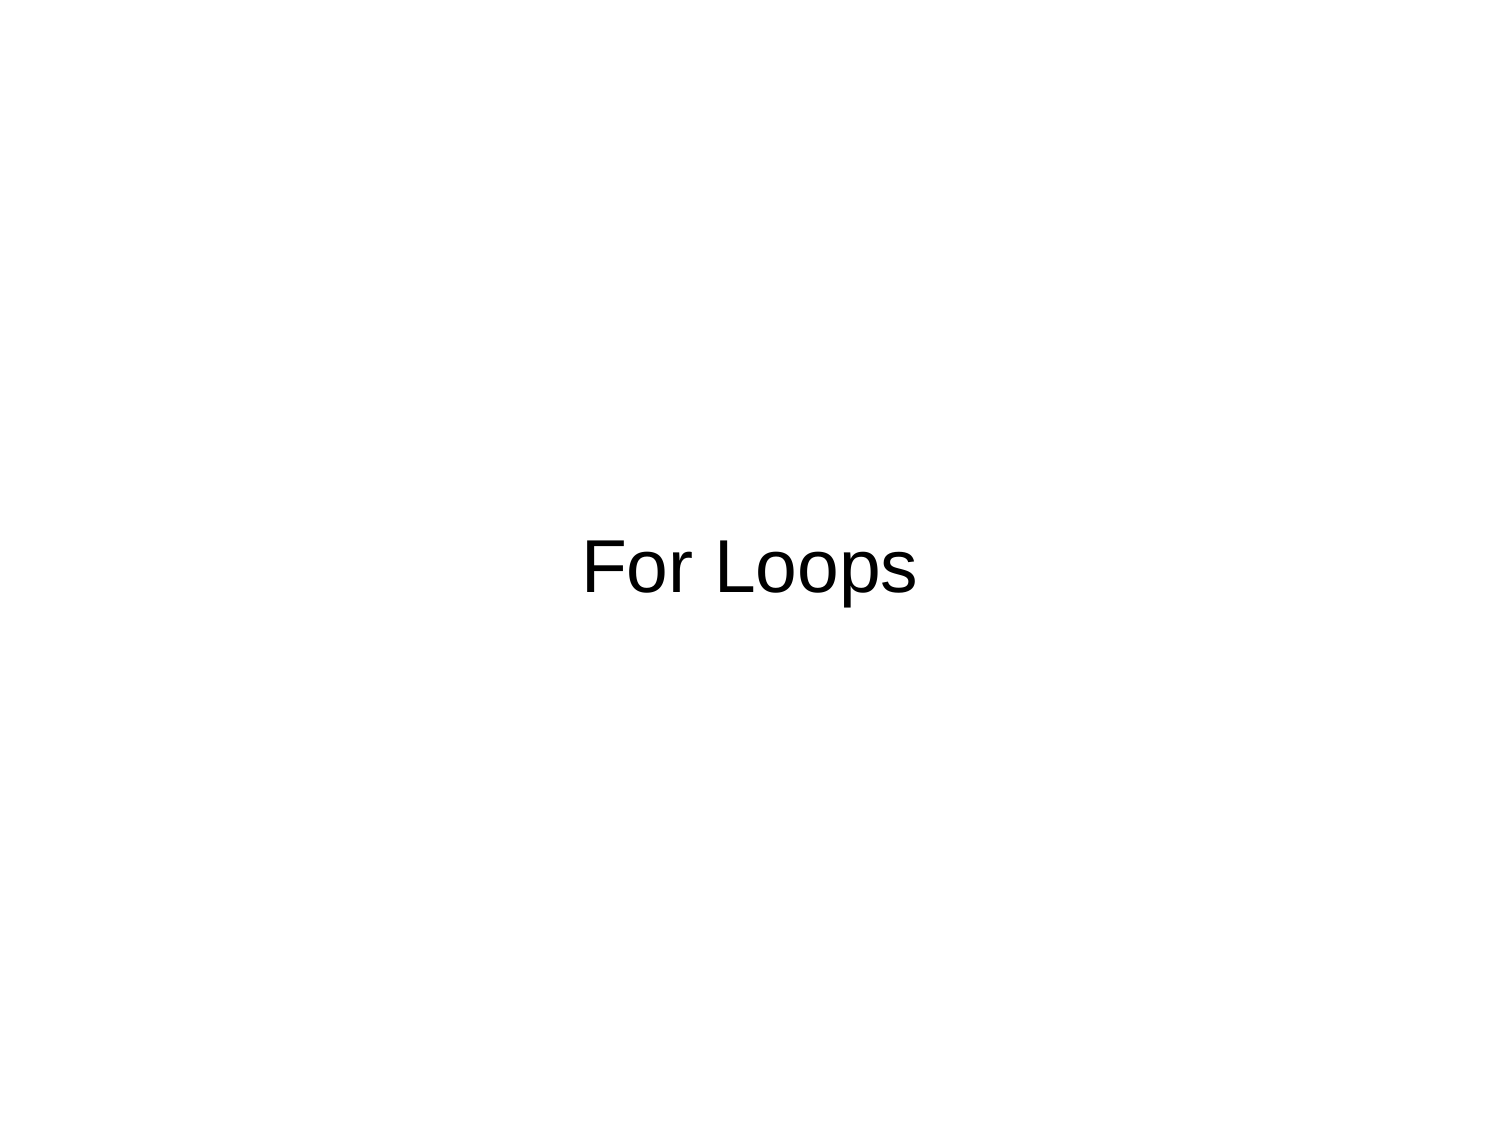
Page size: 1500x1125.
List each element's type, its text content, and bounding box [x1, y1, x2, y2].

title For Loops [51, 470, 1449, 655]
